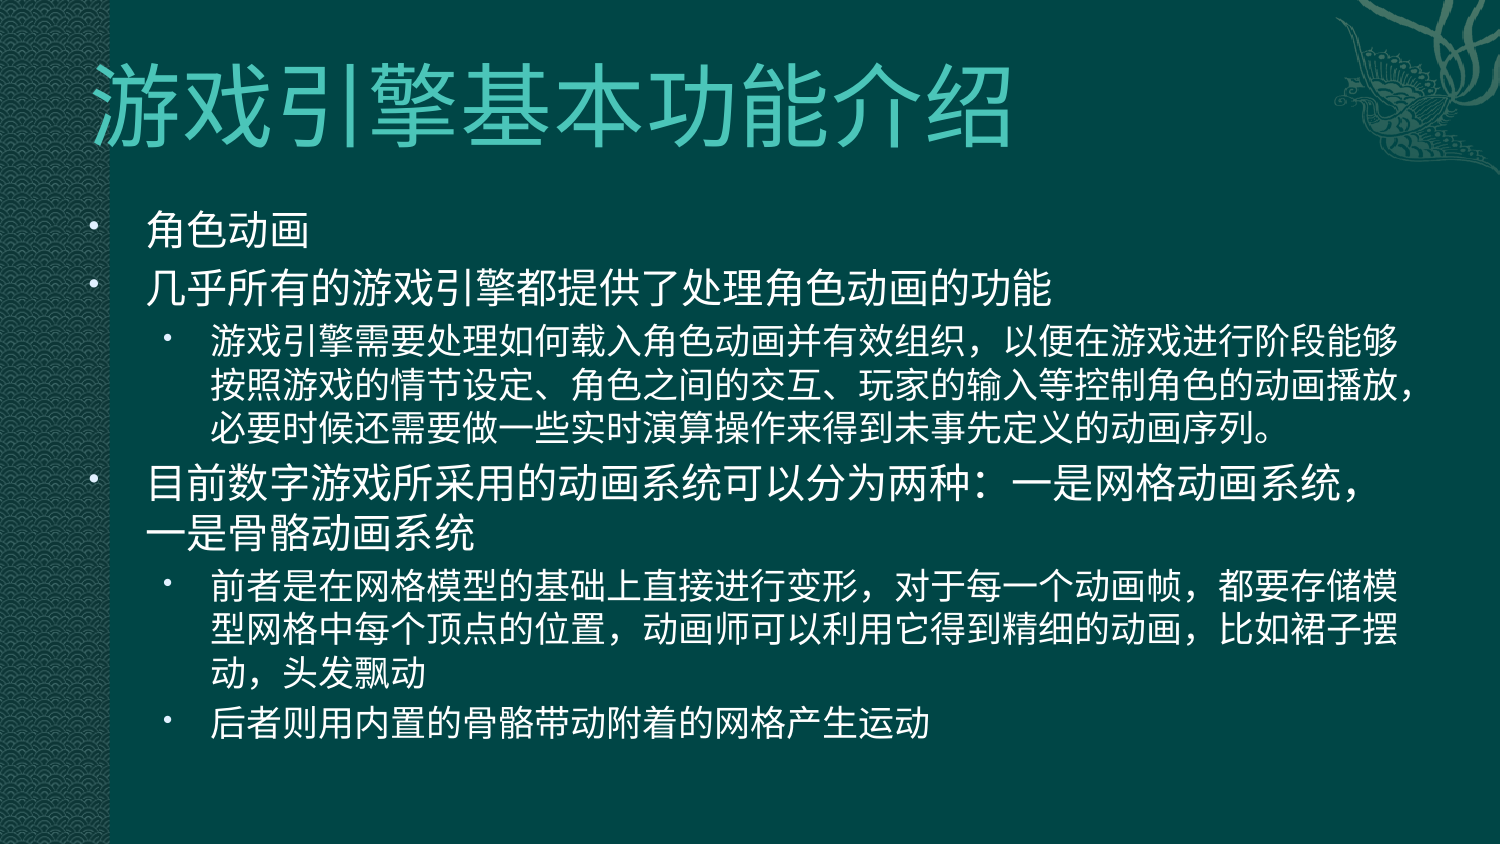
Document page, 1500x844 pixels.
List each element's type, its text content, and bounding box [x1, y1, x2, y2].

list 角色动画 几乎所有的游戏引擎都提供了处理角色动画的功能 游戏引擎需要处理如何载入角色动画并有效组织，以便在游戏进行阶段能够按照游戏的情节设定、角色之间的交互、玩家的输入等控制角色的动画播放，必要时候还需要做一些实时演算操作来得到未事先定义的动画序列。 目前数字游戏所采用的动画系统可以分为两种：一是网格动画系统，一是骨骼动画系统 前者是在网格模型的基础上直接进行变形，对于每一个动画帧，都要存储模型网格中每个顶点的位置，动画师可以利用它得到精细的动画，比如裙子摆动，头发飘动 后者则用内置的骨骼带动附着的网格产生运动 [75, 196, 1425, 754]
title 游戏引擎基本功能介绍 [75, 33, 1351, 175]
picture [0, 0, 110, 844]
